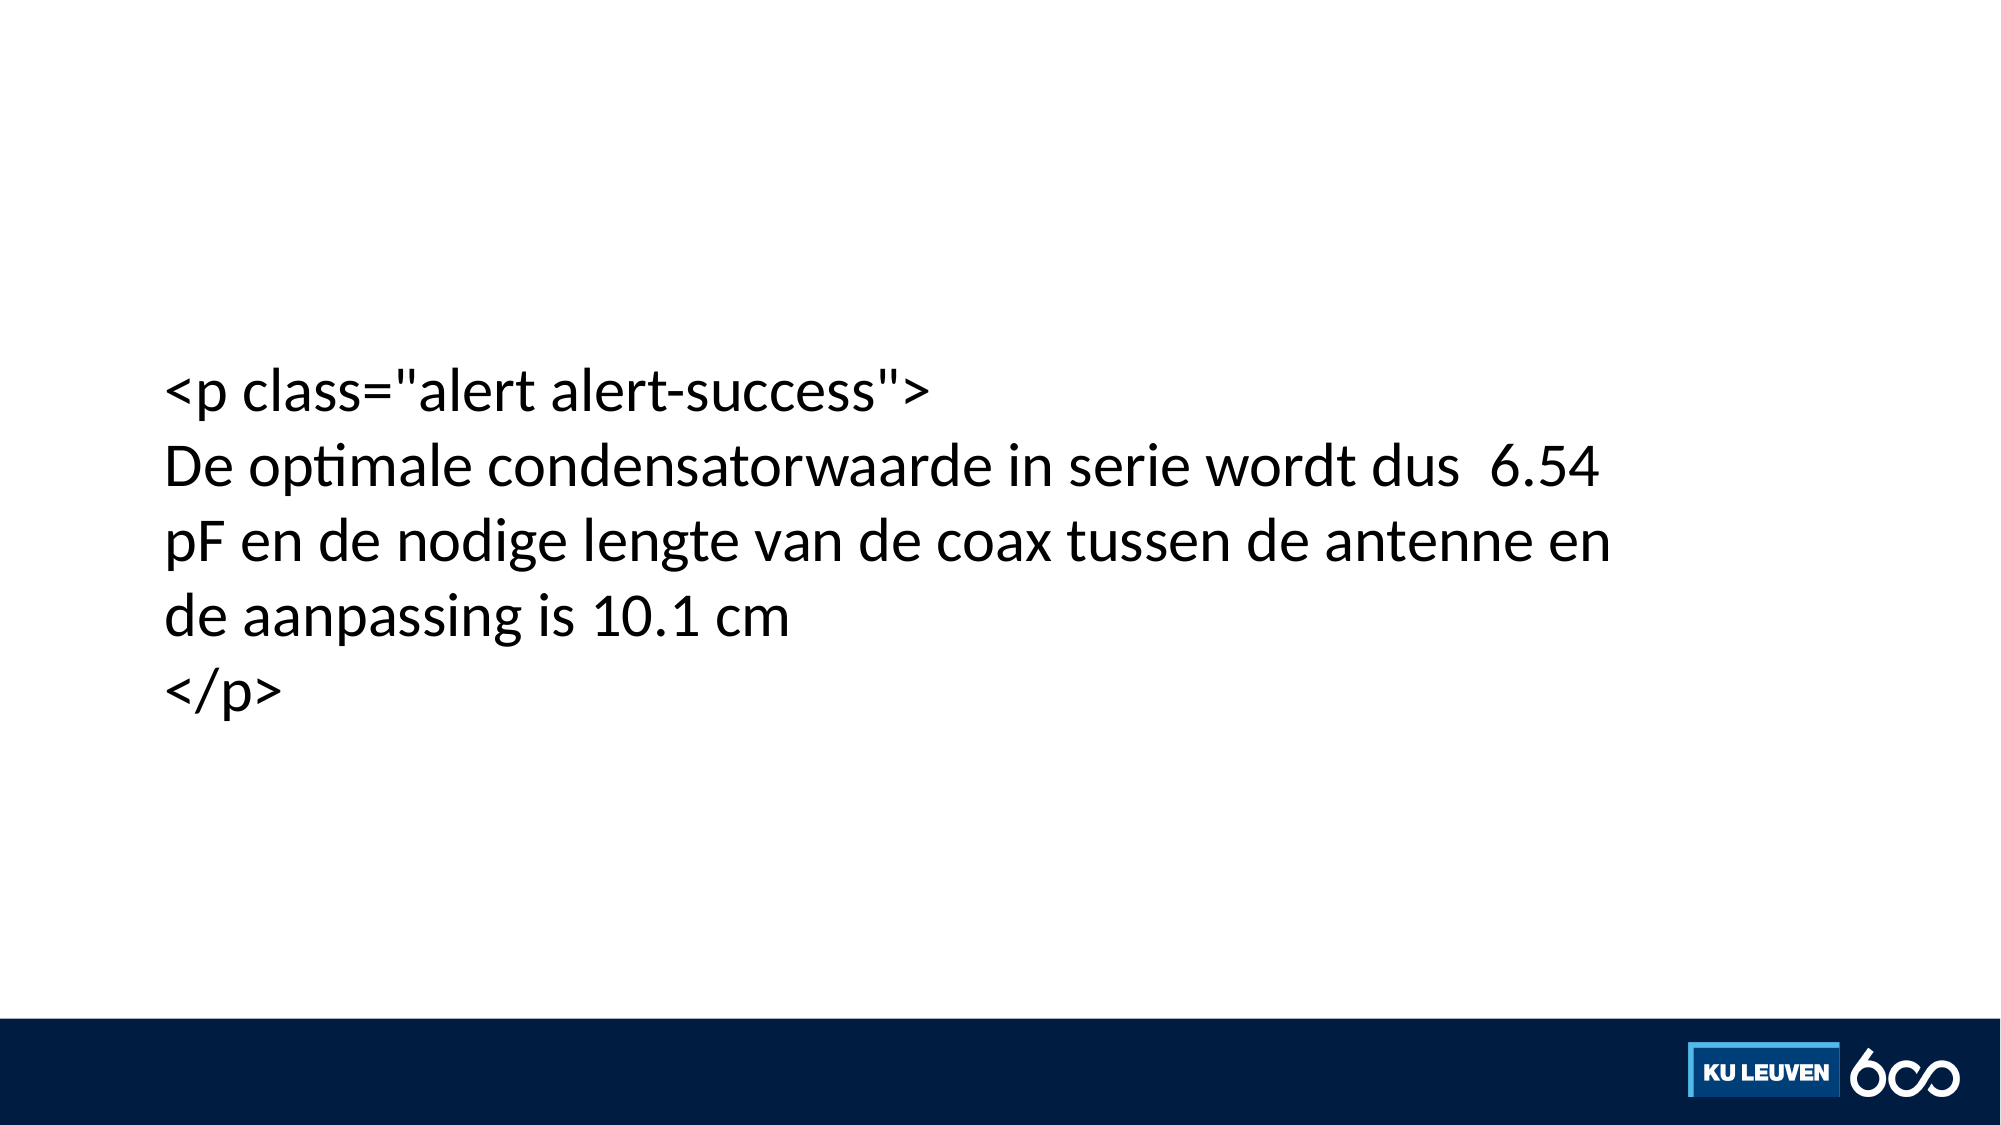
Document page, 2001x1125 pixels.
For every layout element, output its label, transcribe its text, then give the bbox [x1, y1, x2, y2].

text_box <p class="alert alert-success"> De optimale condensatorwaarde in serie wordt dus 6.54 pF en de nodige lengte van de coax tussen de antenne en de aanpassing is 10.1 cm </p> [149, 341, 1650, 642]
picture [1688, 1042, 1960, 1097]
